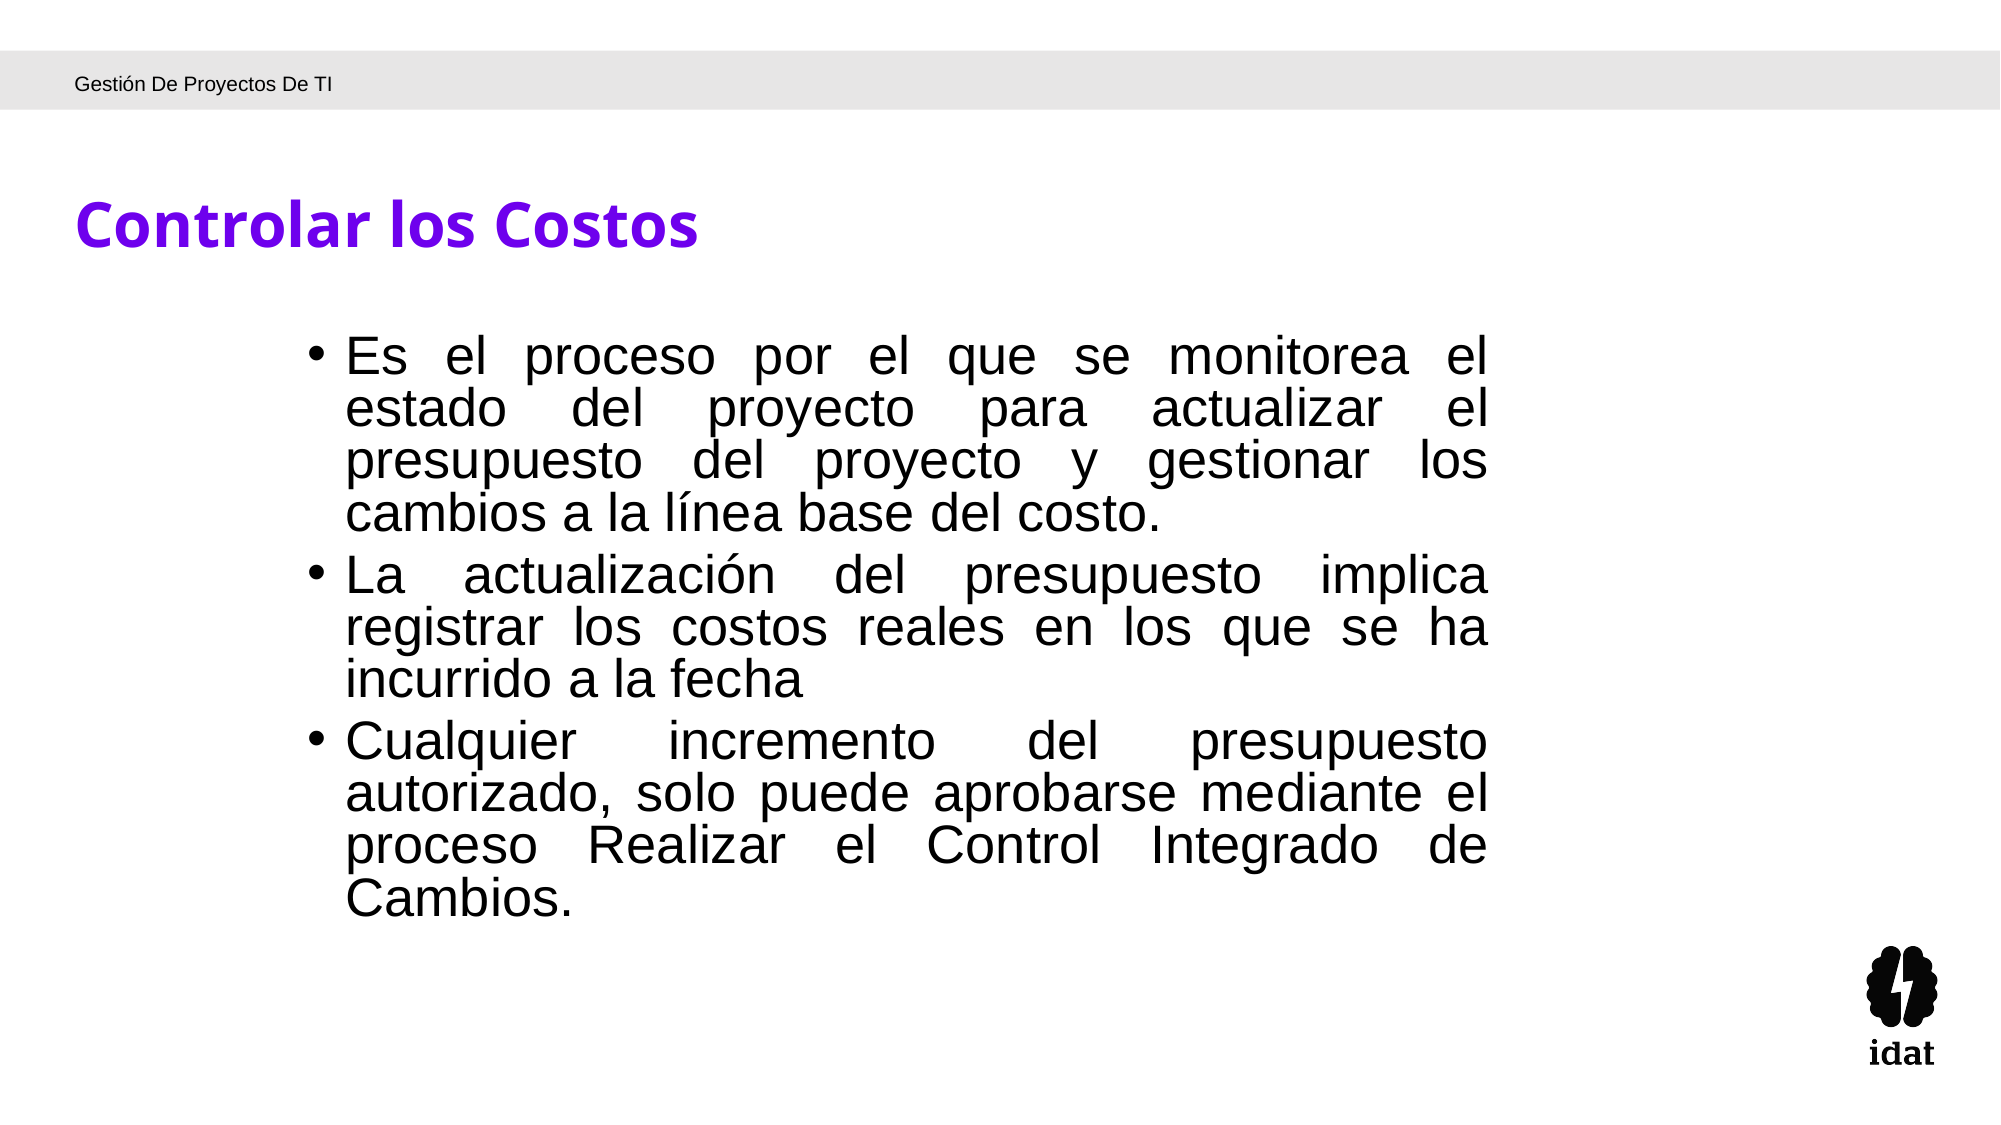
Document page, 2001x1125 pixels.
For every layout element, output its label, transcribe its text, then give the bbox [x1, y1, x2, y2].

picture [1866, 946, 1938, 1065]
list Controlar los Costos [74, 194, 973, 274]
list Gestión De Proyectos De TI [74, 58, 690, 106]
text_box Es el proceso por el que se monitorea el estado del proyecto para actualizar el presupuesto del proyecto y gestionar los cambios a la línea base del costo. La actualización del presupuesto implica registrar los costos reales en los que se ha incurrido a la fecha Cualquier incremento del presupuesto autorizado, solo puede aprobarse mediante el proceso Realizar el Control Integrado de Cambios. [217, 325, 1506, 986]
